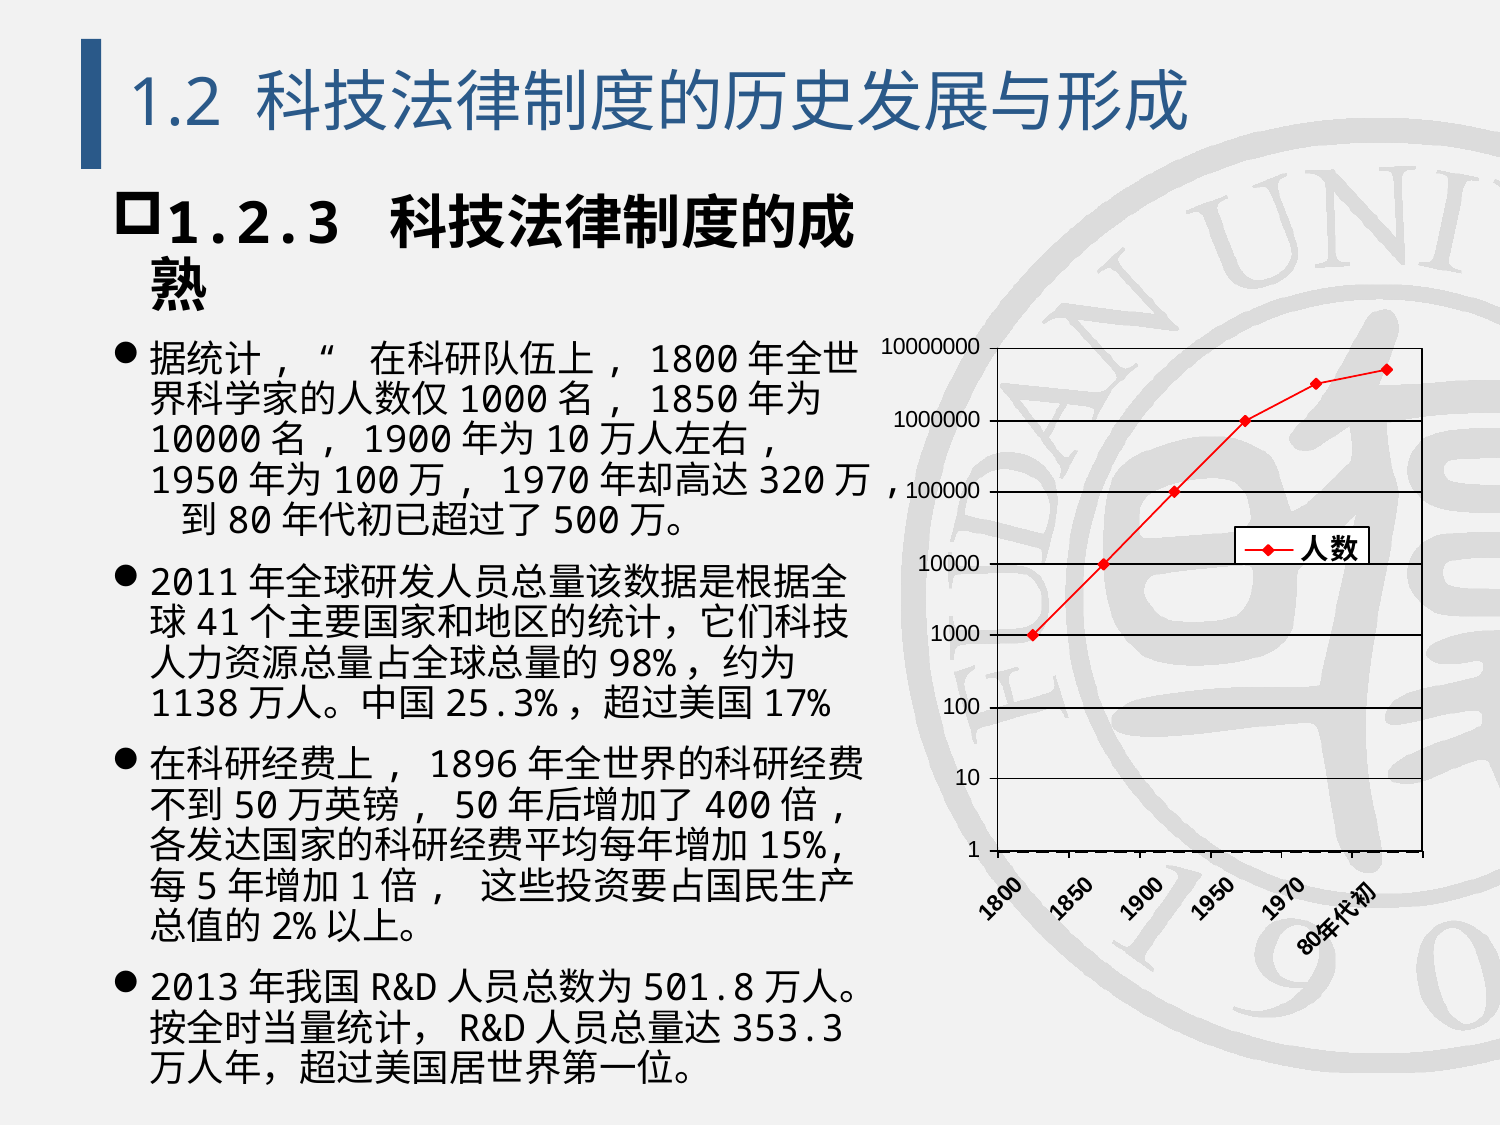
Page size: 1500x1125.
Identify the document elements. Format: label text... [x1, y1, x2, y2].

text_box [850, 302, 1500, 1023]
list 1.2.3 科技法律制度的成熟 据统计, “ 在科研队伍上, 1800年全世界科学家的人数仅1000名, 1850年为10000名, 1900年为10万人左右, 1950年为100万, 1970年却高达320万, 到80年代初已超过了500万。 2011年全球研发人员总量该数据是根据全球41个主要国家和地区的统计，它们科技人力资源总量占全球总量的98%，约为1138万人。中国25.3%，超过美国17% 在科研经费上, 1896年全世界的科研经费不到50万英镑, 50年后增加了400倍, 各发达国家的科研经费平均每年增加15%, 每5年增加1倍, 这些投资要占国民生产总值的2%以上。 2013年我国R&D人员总数为501.8万人。按全时当量统计，R&D人员总量达353.3万人年，超过美国居世界第一位。 [96, 185, 895, 1014]
title 1.2 科技法律制度的历史发展与形成 [113, 49, 1387, 159]
